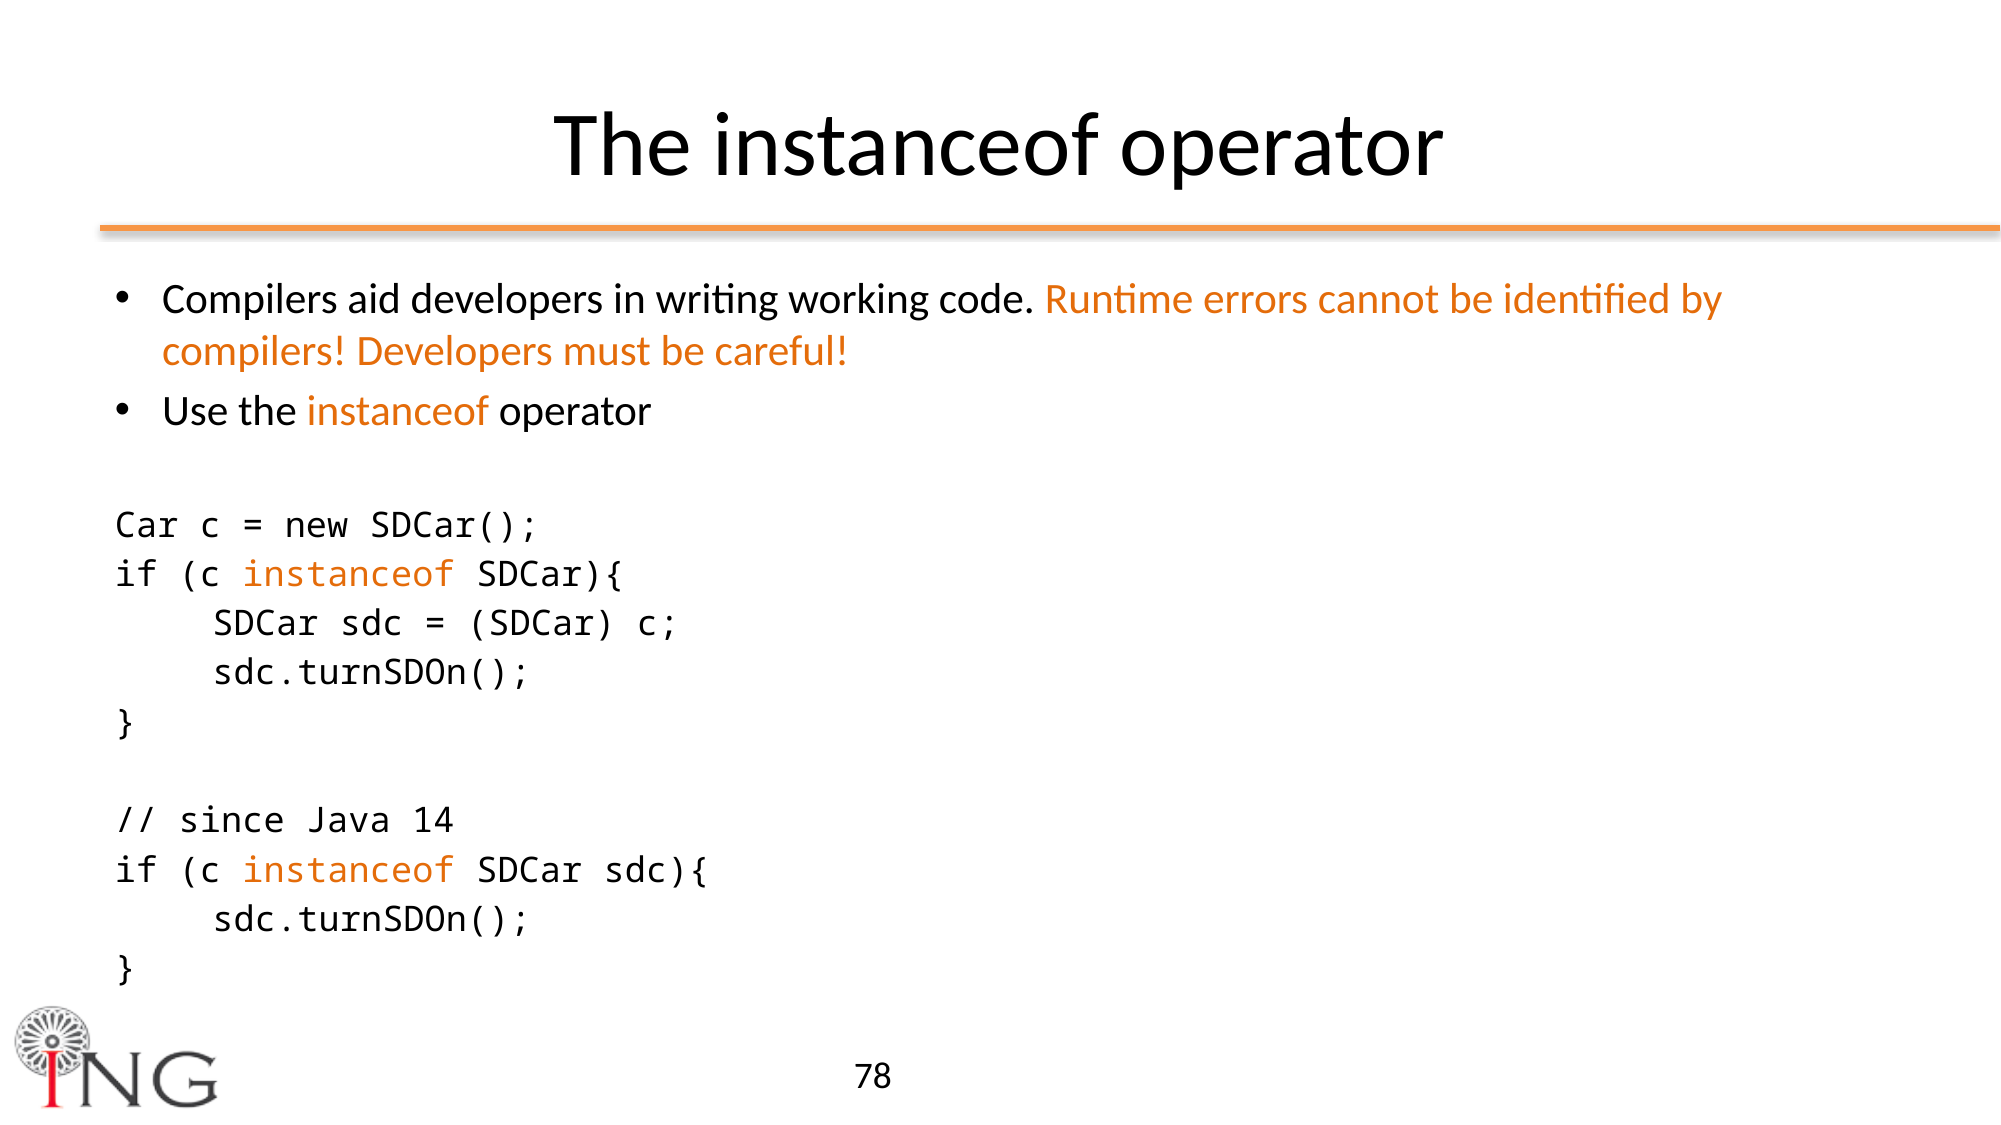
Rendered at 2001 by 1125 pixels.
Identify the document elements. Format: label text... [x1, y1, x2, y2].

slide_number 78 [839, 1043, 1900, 1104]
list Compilers aid developers in writing working code. Runtime errors cannot be identified by compilers! Developers must be careful! Use the instanceof operator Car c = new SDCar(); if (c instanceof SDCar){ SDCar sdc = (SDCar) c; sdc.turnSDOn(); } // since Java 14 if (c instanceof SDCar sdc){ sdc.turnSDOn(); } [99, 262, 1900, 1005]
picture [0, 987, 244, 1125]
title The instanceof operator [99, 45, 1900, 233]
